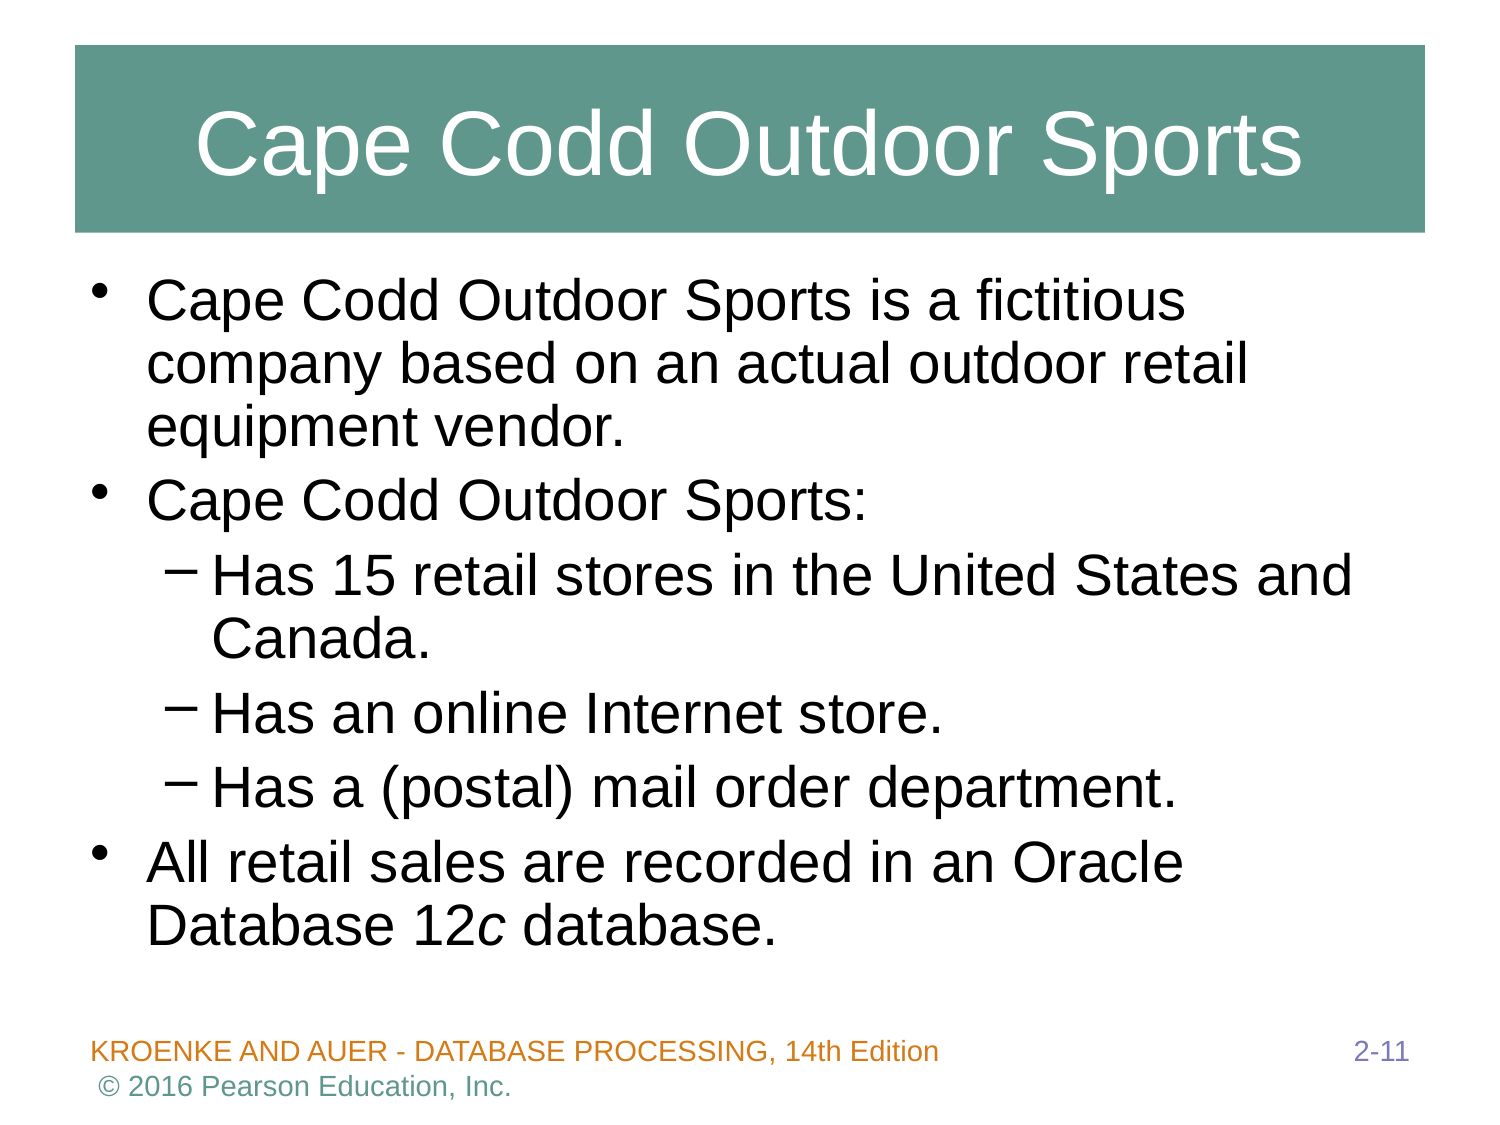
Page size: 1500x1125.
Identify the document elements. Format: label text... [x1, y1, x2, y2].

footer KROENKE AND AUER - DATABASE PROCESSING, 14th Edition © 2016 Pearson Education, Inc. [74, 1024, 963, 1104]
title Cape Codd Outdoor Sports [74, 44, 1426, 233]
slide_number 2-11 [1074, 1024, 1426, 1103]
list Cape Codd Outdoor Sports is a fictitious company based on an actual outdoor retail equipment vendor. Cape Codd Outdoor Sports: Has 15 retail stores in the United States and Canada. Has an online Internet store. Has a (postal) mail order department. All retail sales are recorded in an Oracle Database 12c database. [74, 262, 1426, 1006]
